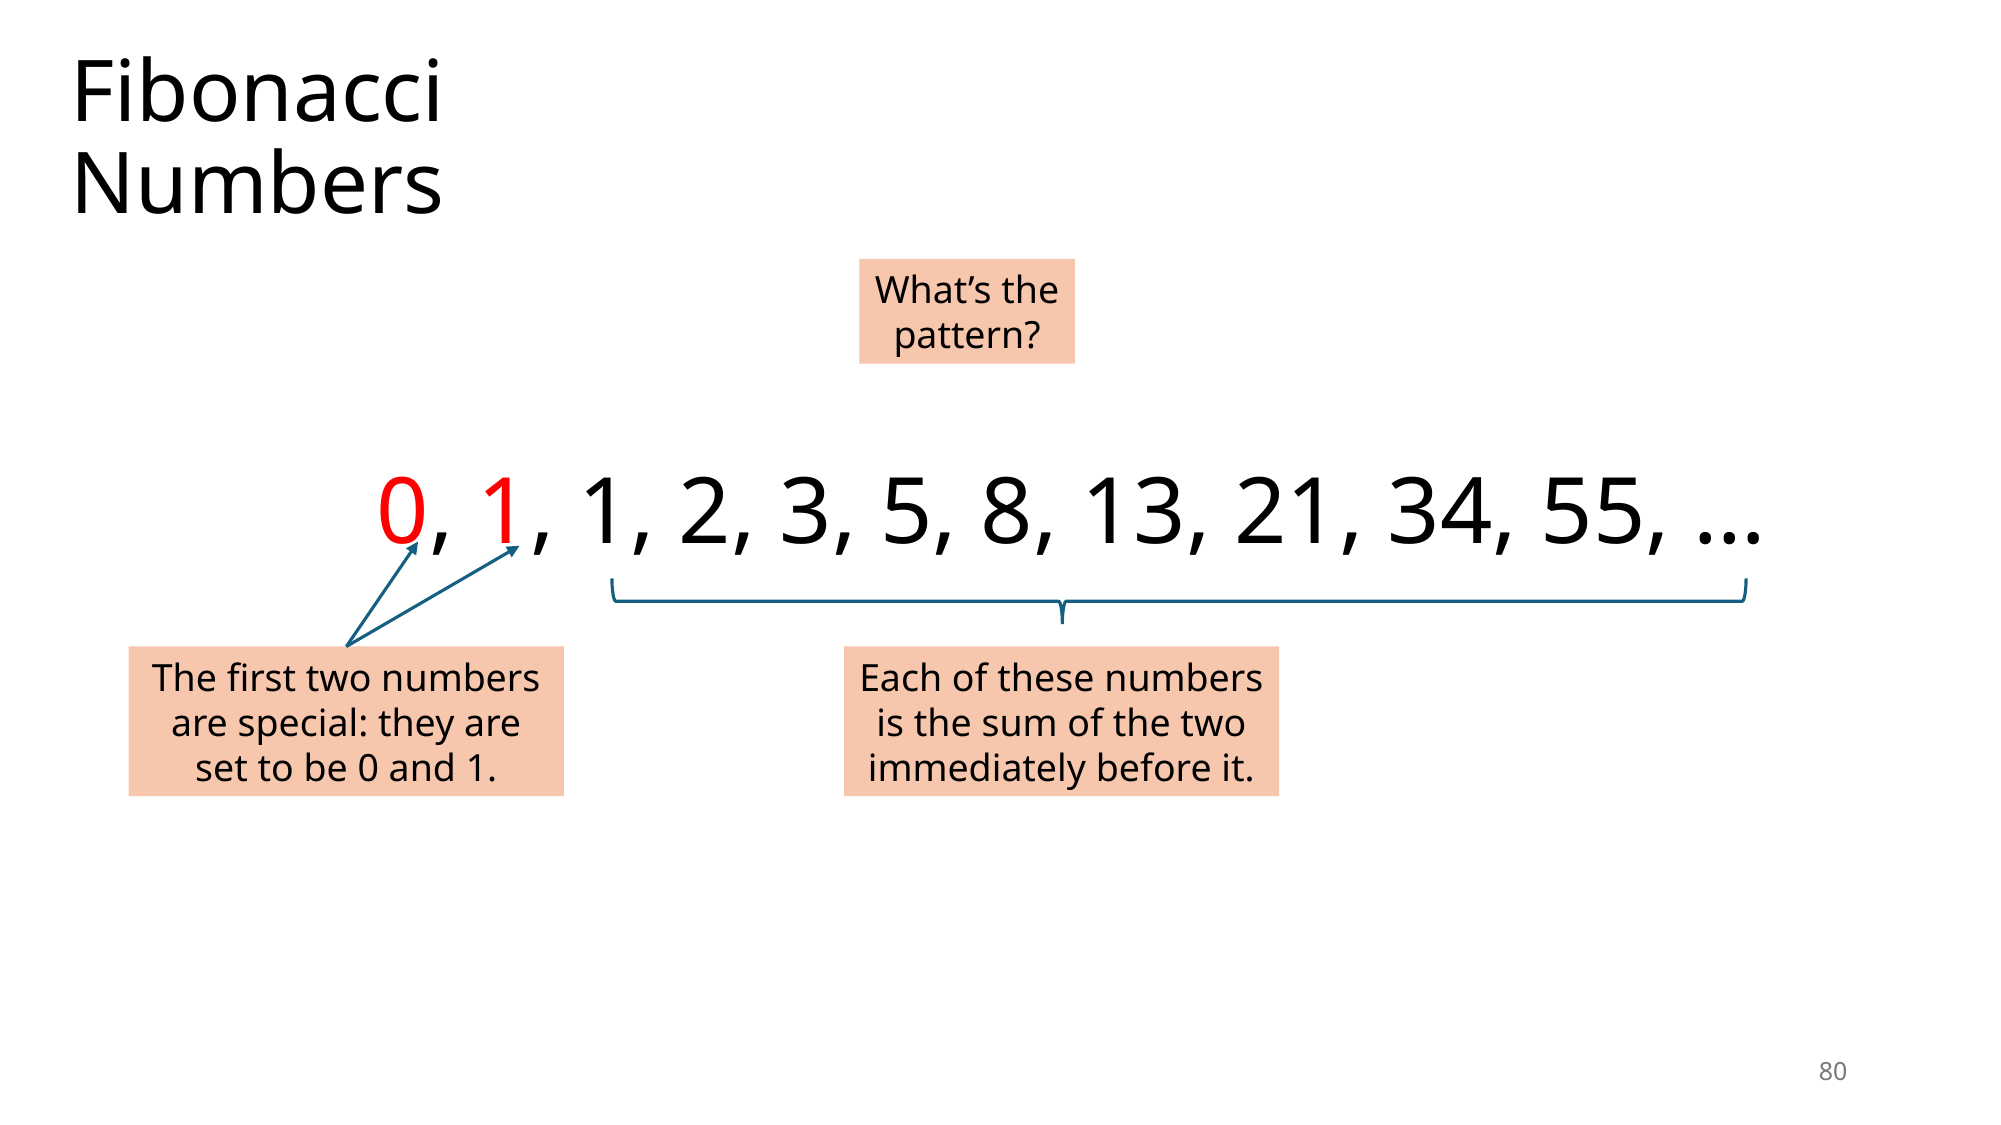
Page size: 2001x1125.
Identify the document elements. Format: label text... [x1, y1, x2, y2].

slide_number 80 [1412, 1042, 1863, 1103]
text_box [610, 578, 1748, 625]
text_box Each of these numbers is the sum of the two immediately before it. [844, 646, 1280, 797]
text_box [345, 541, 419, 545]
text_box 0, 1, 1, 2, 3, 5, 8, 13, 21, 34, 55, … [362, 444, 1783, 569]
text_box What’s the pattern? [859, 258, 1075, 364]
title Fibonacci Numbers [55, 31, 462, 249]
text_box The first two numbers are special: they are set to be 0 and 1. [128, 646, 564, 797]
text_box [345, 545, 520, 648]
